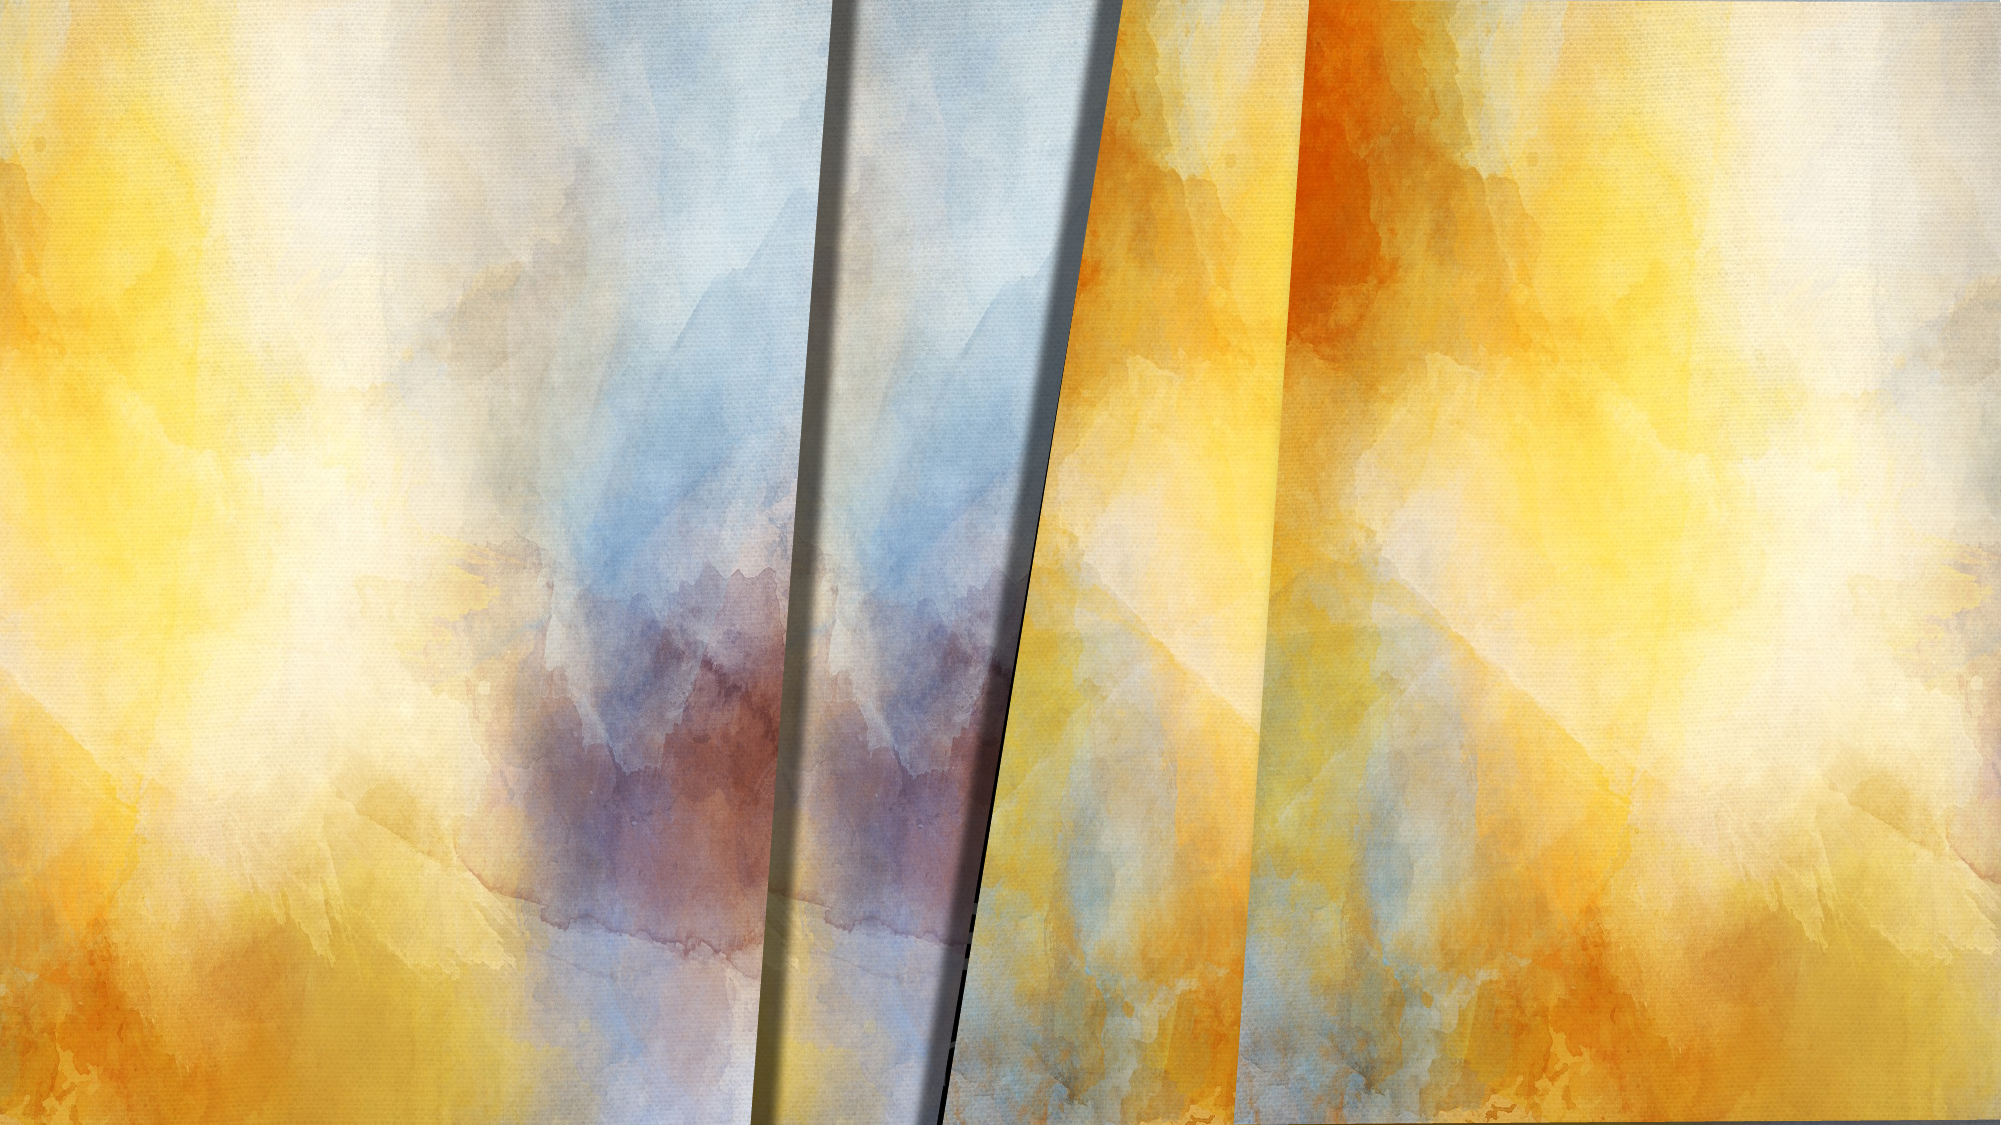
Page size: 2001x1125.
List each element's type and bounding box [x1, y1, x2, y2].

text_box [0, 0, 2000, 1125]
